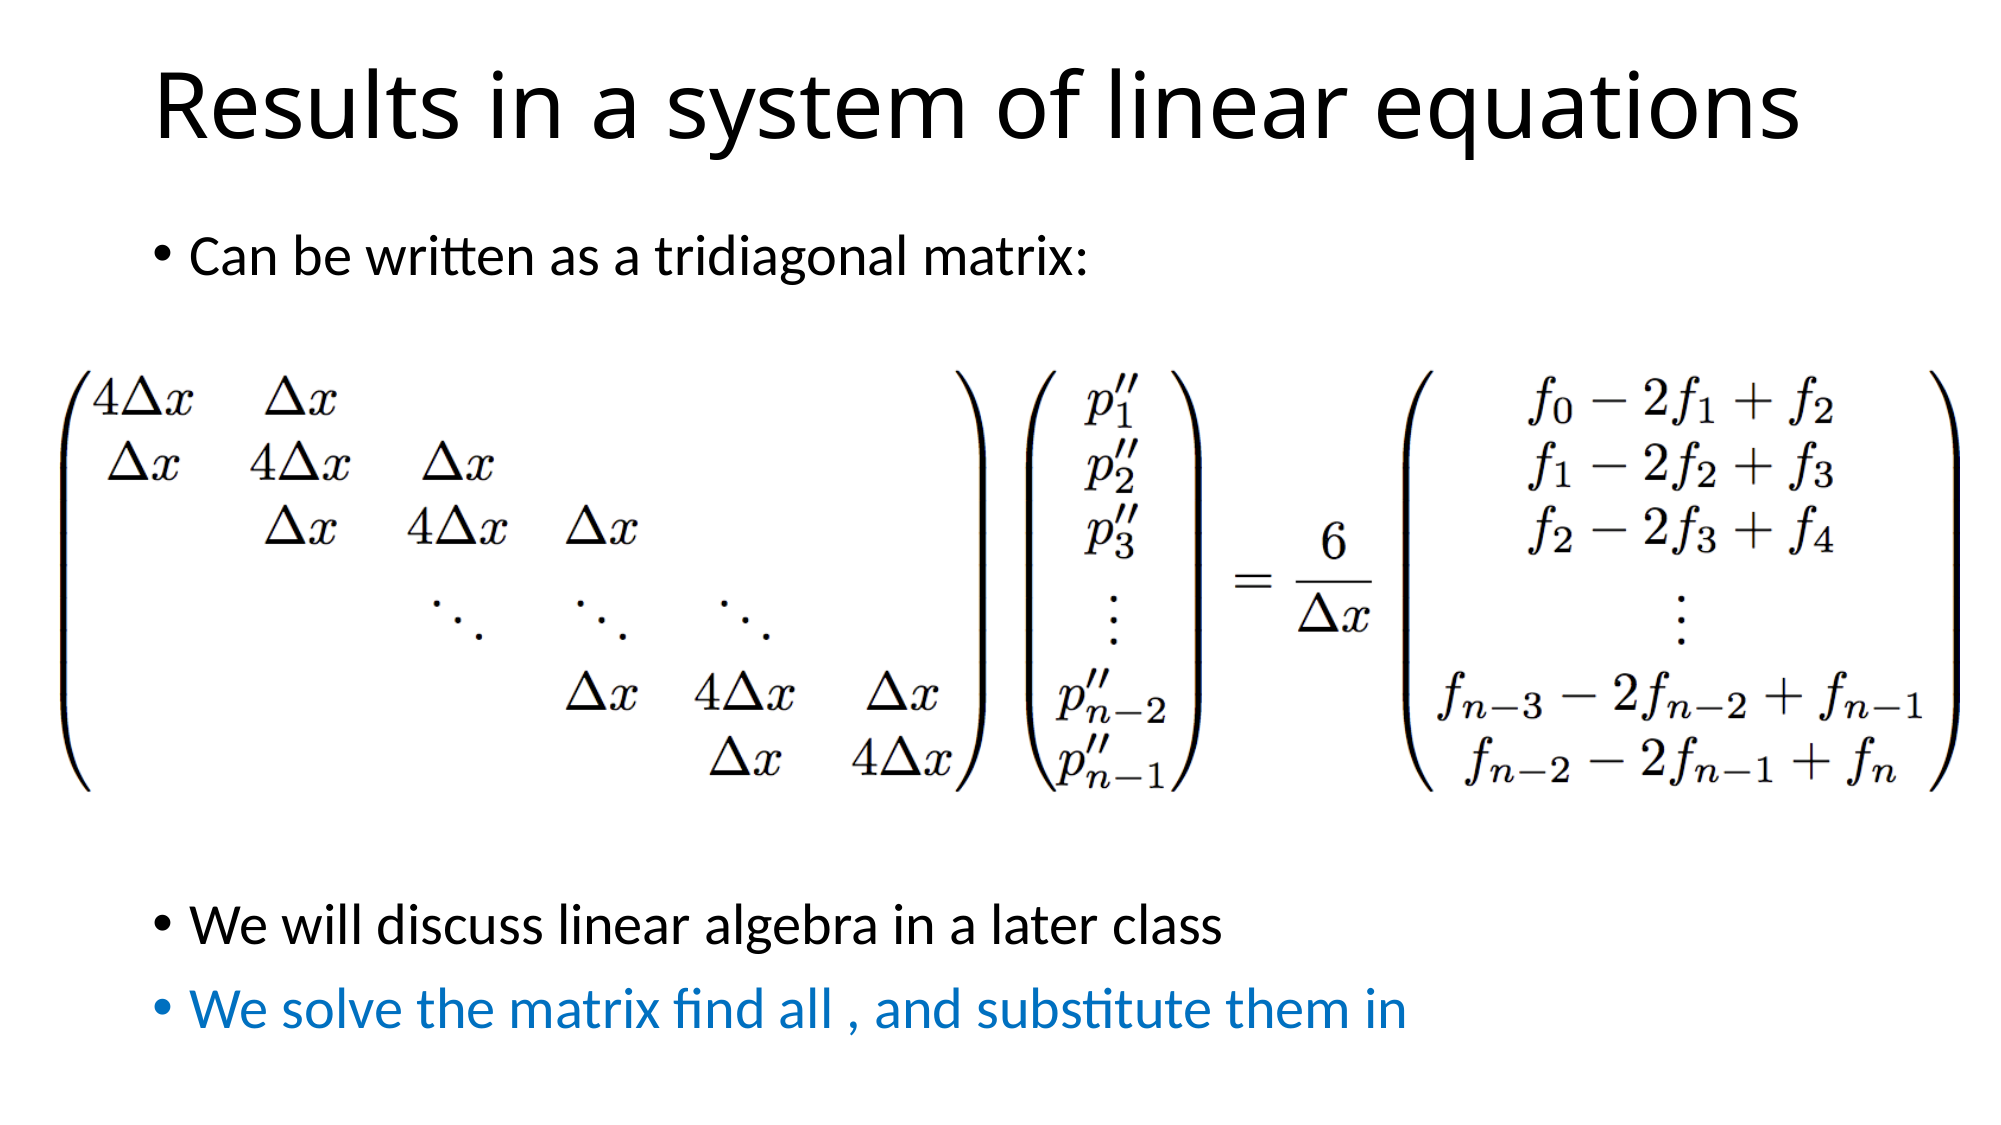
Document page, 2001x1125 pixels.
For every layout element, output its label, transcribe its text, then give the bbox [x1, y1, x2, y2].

title Results in a system of linear equations [137, 0, 1863, 218]
picture [59, 320, 1960, 820]
